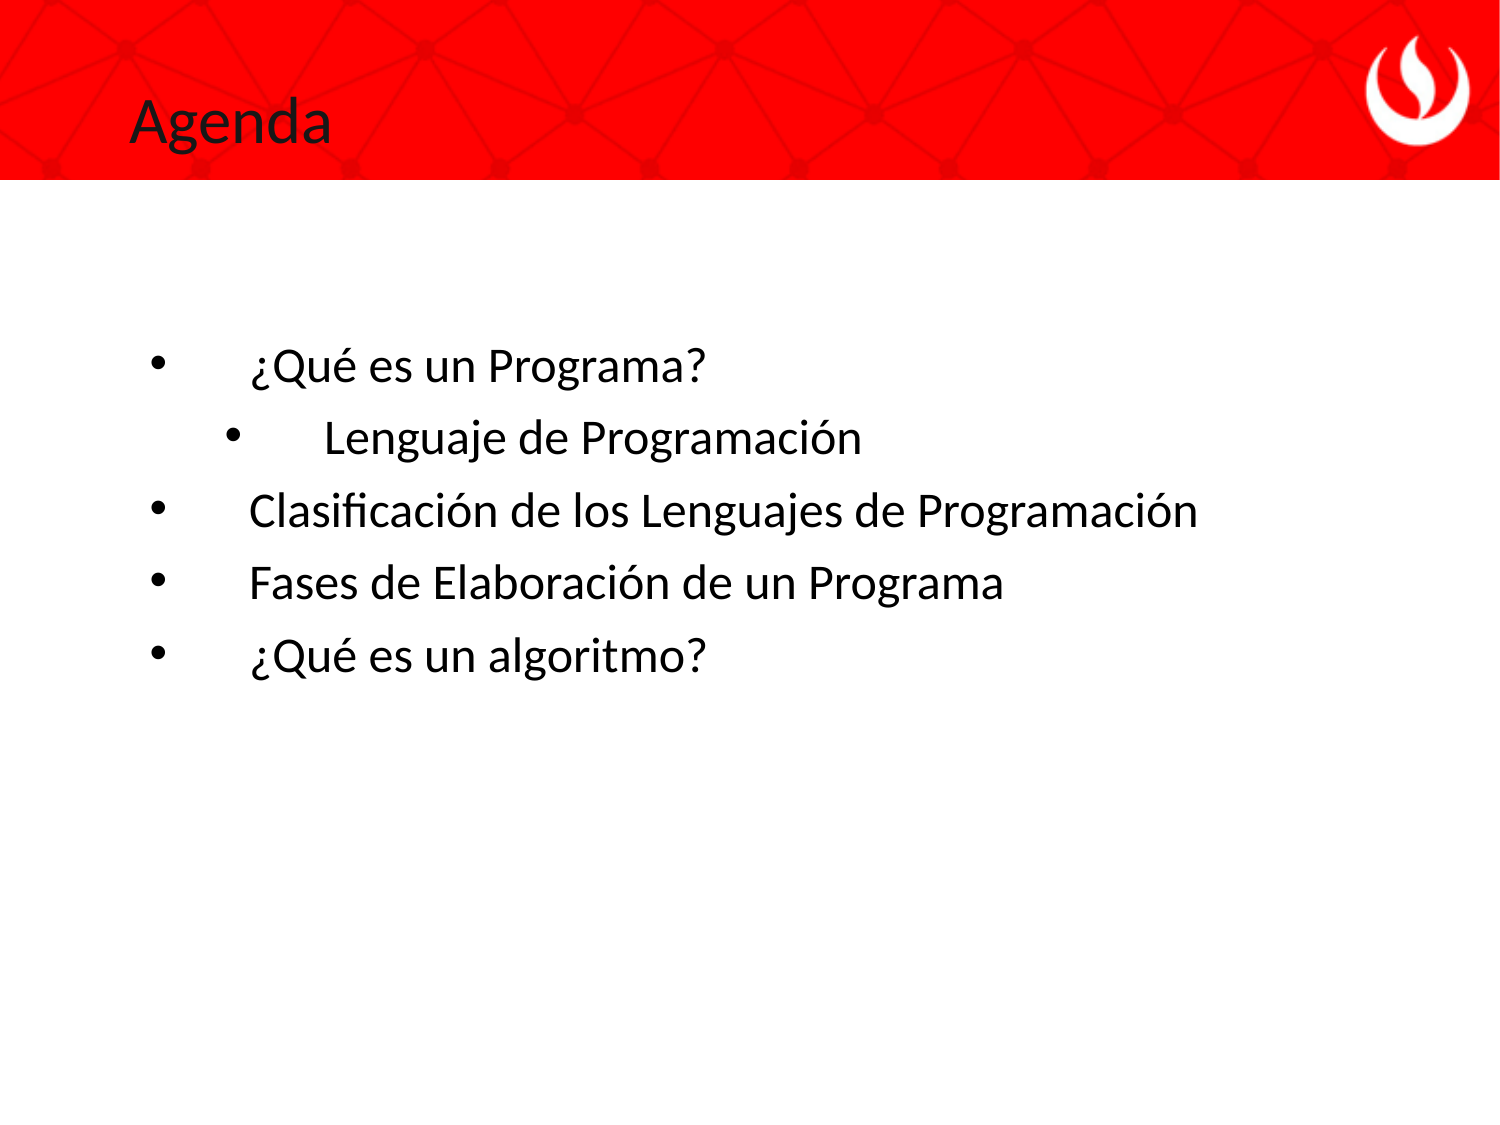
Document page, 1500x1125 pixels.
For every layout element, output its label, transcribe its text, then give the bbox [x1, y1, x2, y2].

text_box ¿Qué es un Programa? Lenguaje de Programación Clasificación de los Lenguajes de Programación Fases de Elaboración de un Programa ¿Qué es un algoritmo? [134, 324, 1307, 1000]
text_box Agenda [114, 68, 349, 164]
picture [0, 0, 1500, 180]
